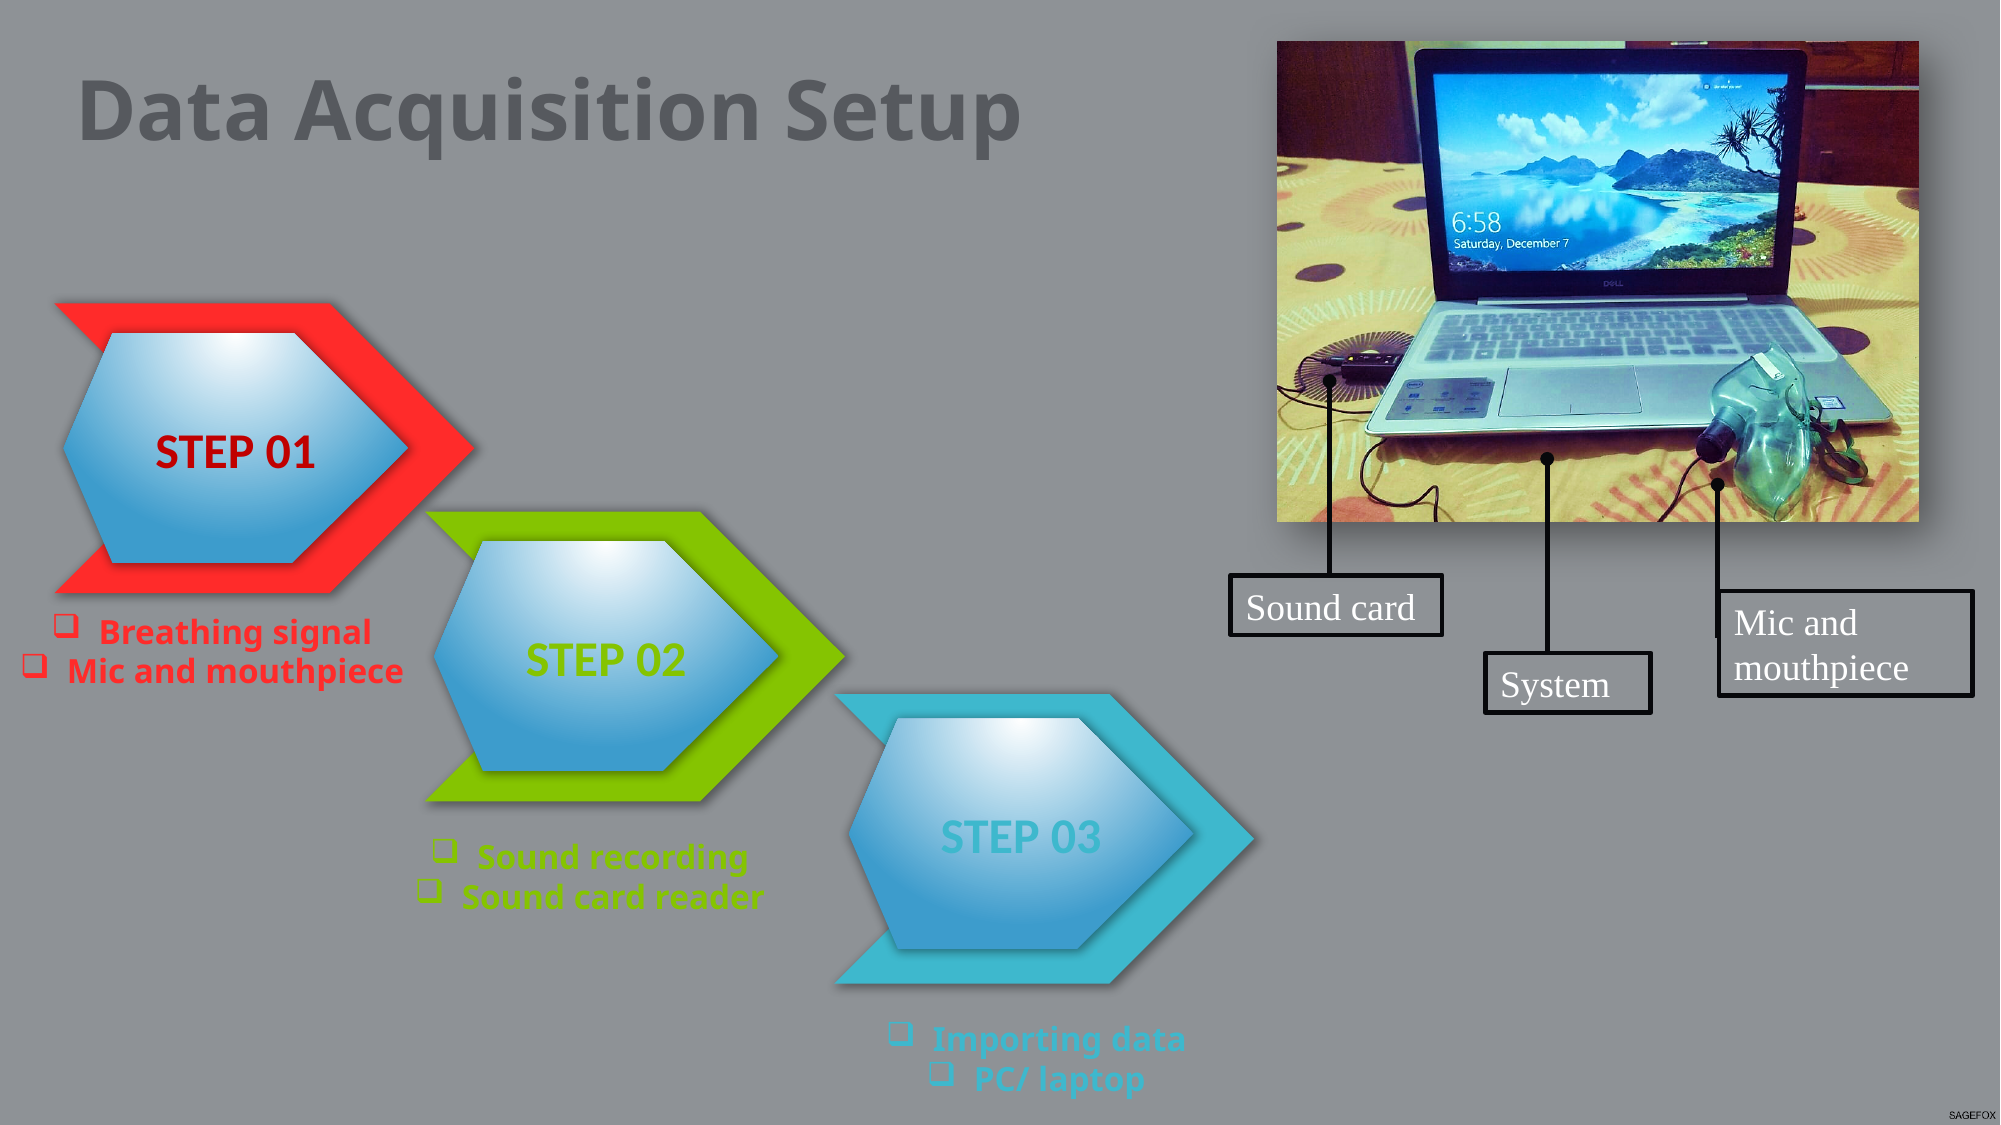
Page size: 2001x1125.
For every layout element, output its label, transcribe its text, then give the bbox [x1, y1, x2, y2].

text_box [422, 510, 847, 803]
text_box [1717, 484, 1973, 697]
picture [1277, 41, 1919, 522]
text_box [1230, 381, 1443, 636]
text_box Sound recording Sound card reader [366, 830, 814, 961]
text_box Breathing signal Mic and mouthpiece [0, 605, 436, 736]
text_box [51, 302, 476, 595]
text_box STEP 01 [62, 332, 410, 565]
picture [1925, 1102, 2000, 1123]
text_box [831, 692, 1256, 985]
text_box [1485, 458, 1651, 714]
text_box Data Acquisition Setup [60, 49, 1167, 165]
text_box Importing data PC/ laptop [813, 1013, 1260, 1104]
text_box STEP 03 [847, 717, 1196, 951]
text_box STEP 02 [432, 540, 781, 773]
